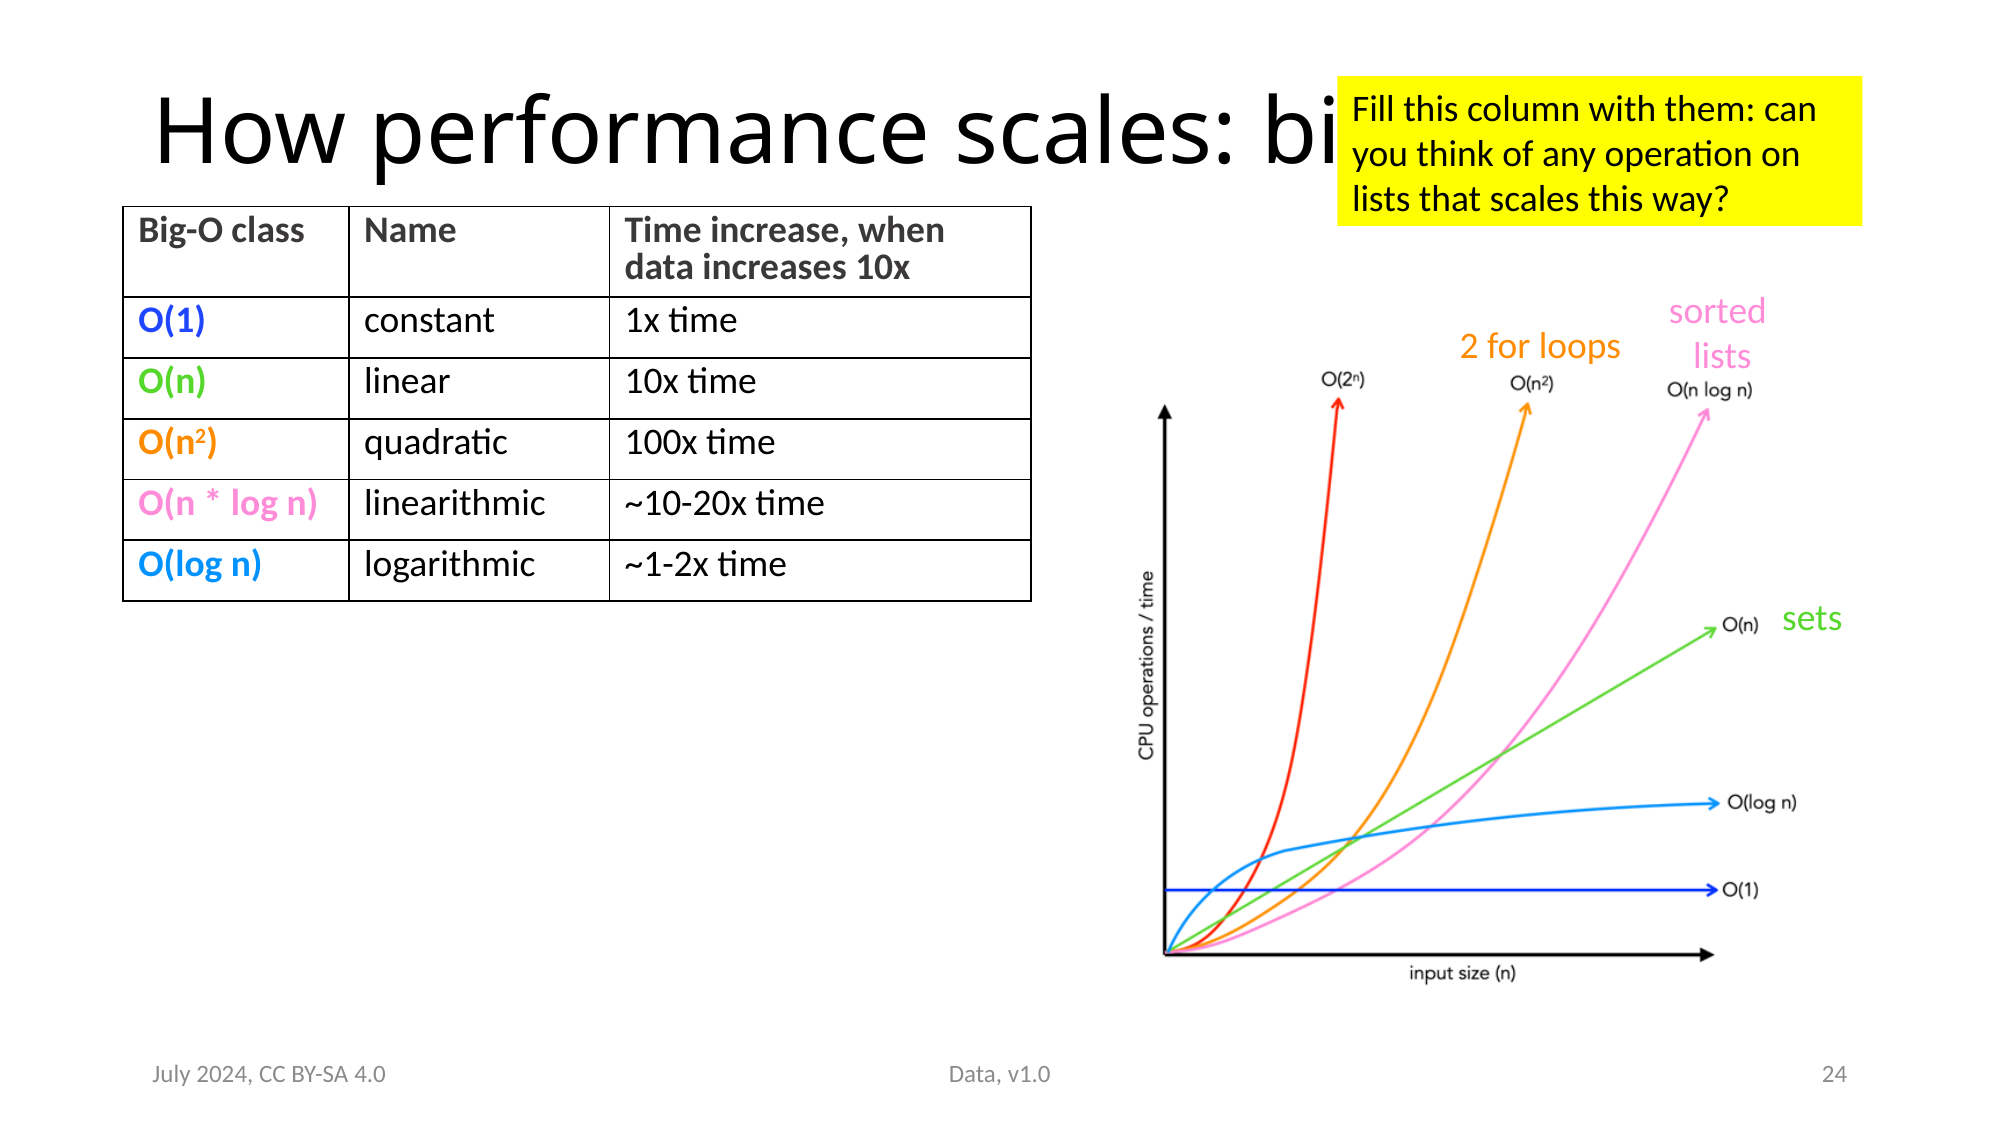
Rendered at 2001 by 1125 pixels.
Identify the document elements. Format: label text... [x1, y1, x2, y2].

table_cell 1x time [610, 298, 1030, 357]
table_cell 10x time [610, 359, 1030, 418]
slide_number 24 [1412, 1042, 1863, 1103]
table_cell linearithmic [350, 480, 609, 539]
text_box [1106, 278, 1858, 1012]
table_cell O(n * log n) [124, 480, 348, 539]
table_cell quadratic [350, 420, 609, 479]
table_cell linear [350, 359, 609, 418]
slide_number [137, 1042, 588, 1103]
table_header Name [350, 207, 609, 296]
text_box Fill this column with them: can you think of any operation on lists that scales this way? [1337, 76, 1863, 226]
table_cell O(1) [124, 298, 348, 357]
table_cell O(n) [124, 359, 348, 418]
table_cell logarithmic [350, 541, 609, 600]
table_cell O(n2) [124, 420, 348, 479]
title How performance scales: big-O [137, 59, 1863, 209]
table_cell ~1-2x time [610, 541, 1030, 600]
table_header Big-O class [124, 207, 348, 296]
table_cell ~10-20x time [610, 480, 1030, 539]
table_cell 100x time [610, 420, 1030, 479]
table_header Time increase, when data increases 10x [610, 207, 1030, 296]
table_cell O(log n) [124, 541, 348, 600]
footer Data, v1.0 [662, 1042, 1338, 1103]
table_cell constant [350, 298, 609, 357]
